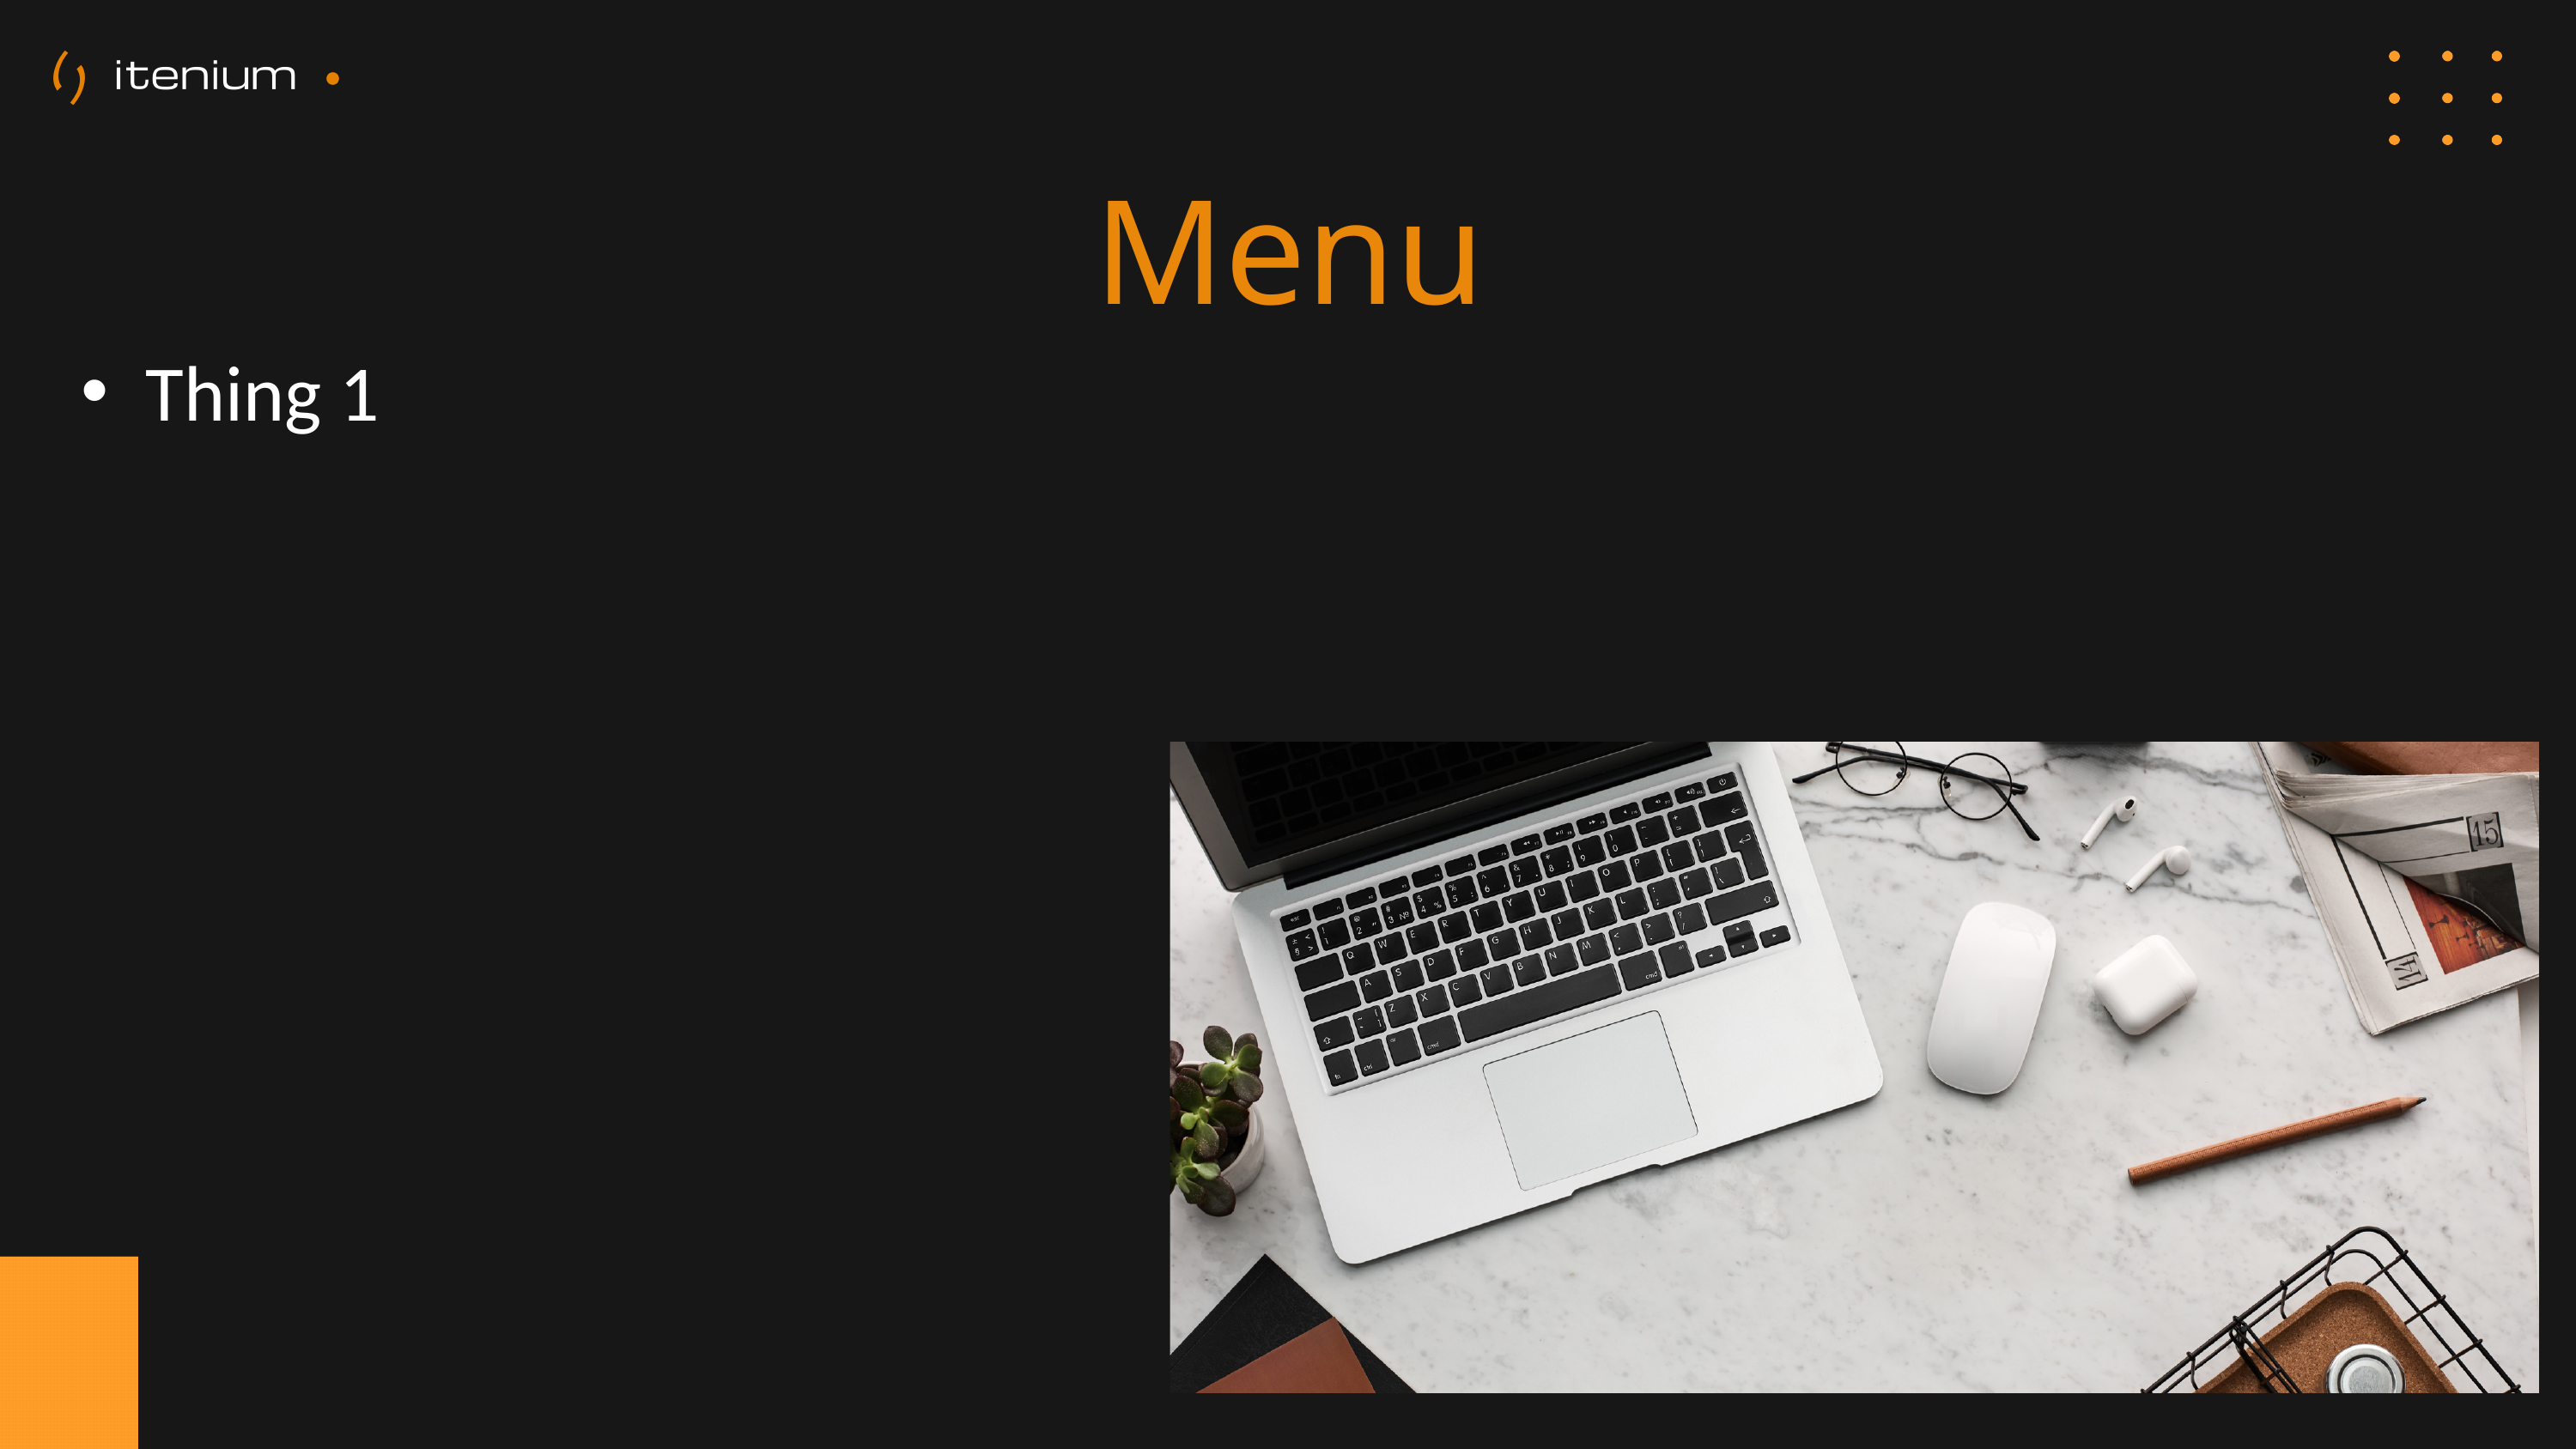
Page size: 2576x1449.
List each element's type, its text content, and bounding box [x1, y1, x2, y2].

picture [34, 33, 360, 121]
text_box Menu [3, 160, 2576, 334]
text_box Thing 1 [68, 336, 1354, 443]
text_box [2389, 51, 2502, 145]
picture [0, 1256, 139, 1449]
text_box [1170, 742, 2540, 1393]
